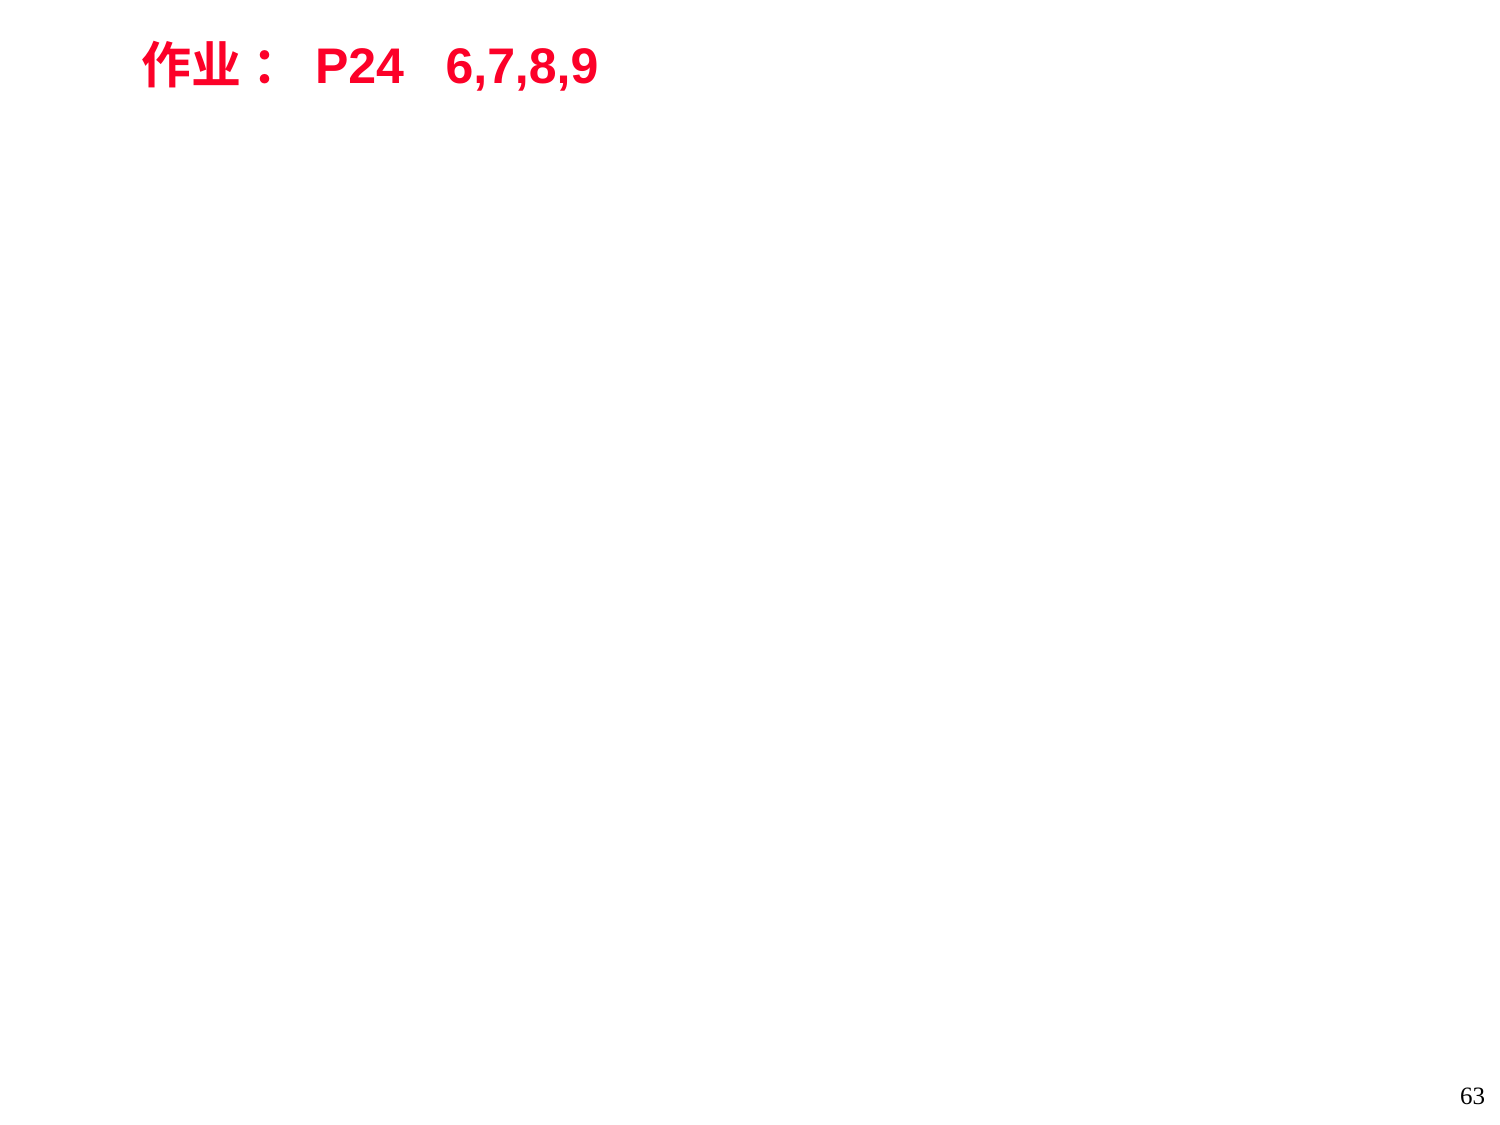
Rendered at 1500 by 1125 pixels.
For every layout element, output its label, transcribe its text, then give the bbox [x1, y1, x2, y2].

slide_number 63 [1162, 1065, 1500, 1125]
title 作业 ：P24 6,7,8,9 [131, 37, 1055, 99]
